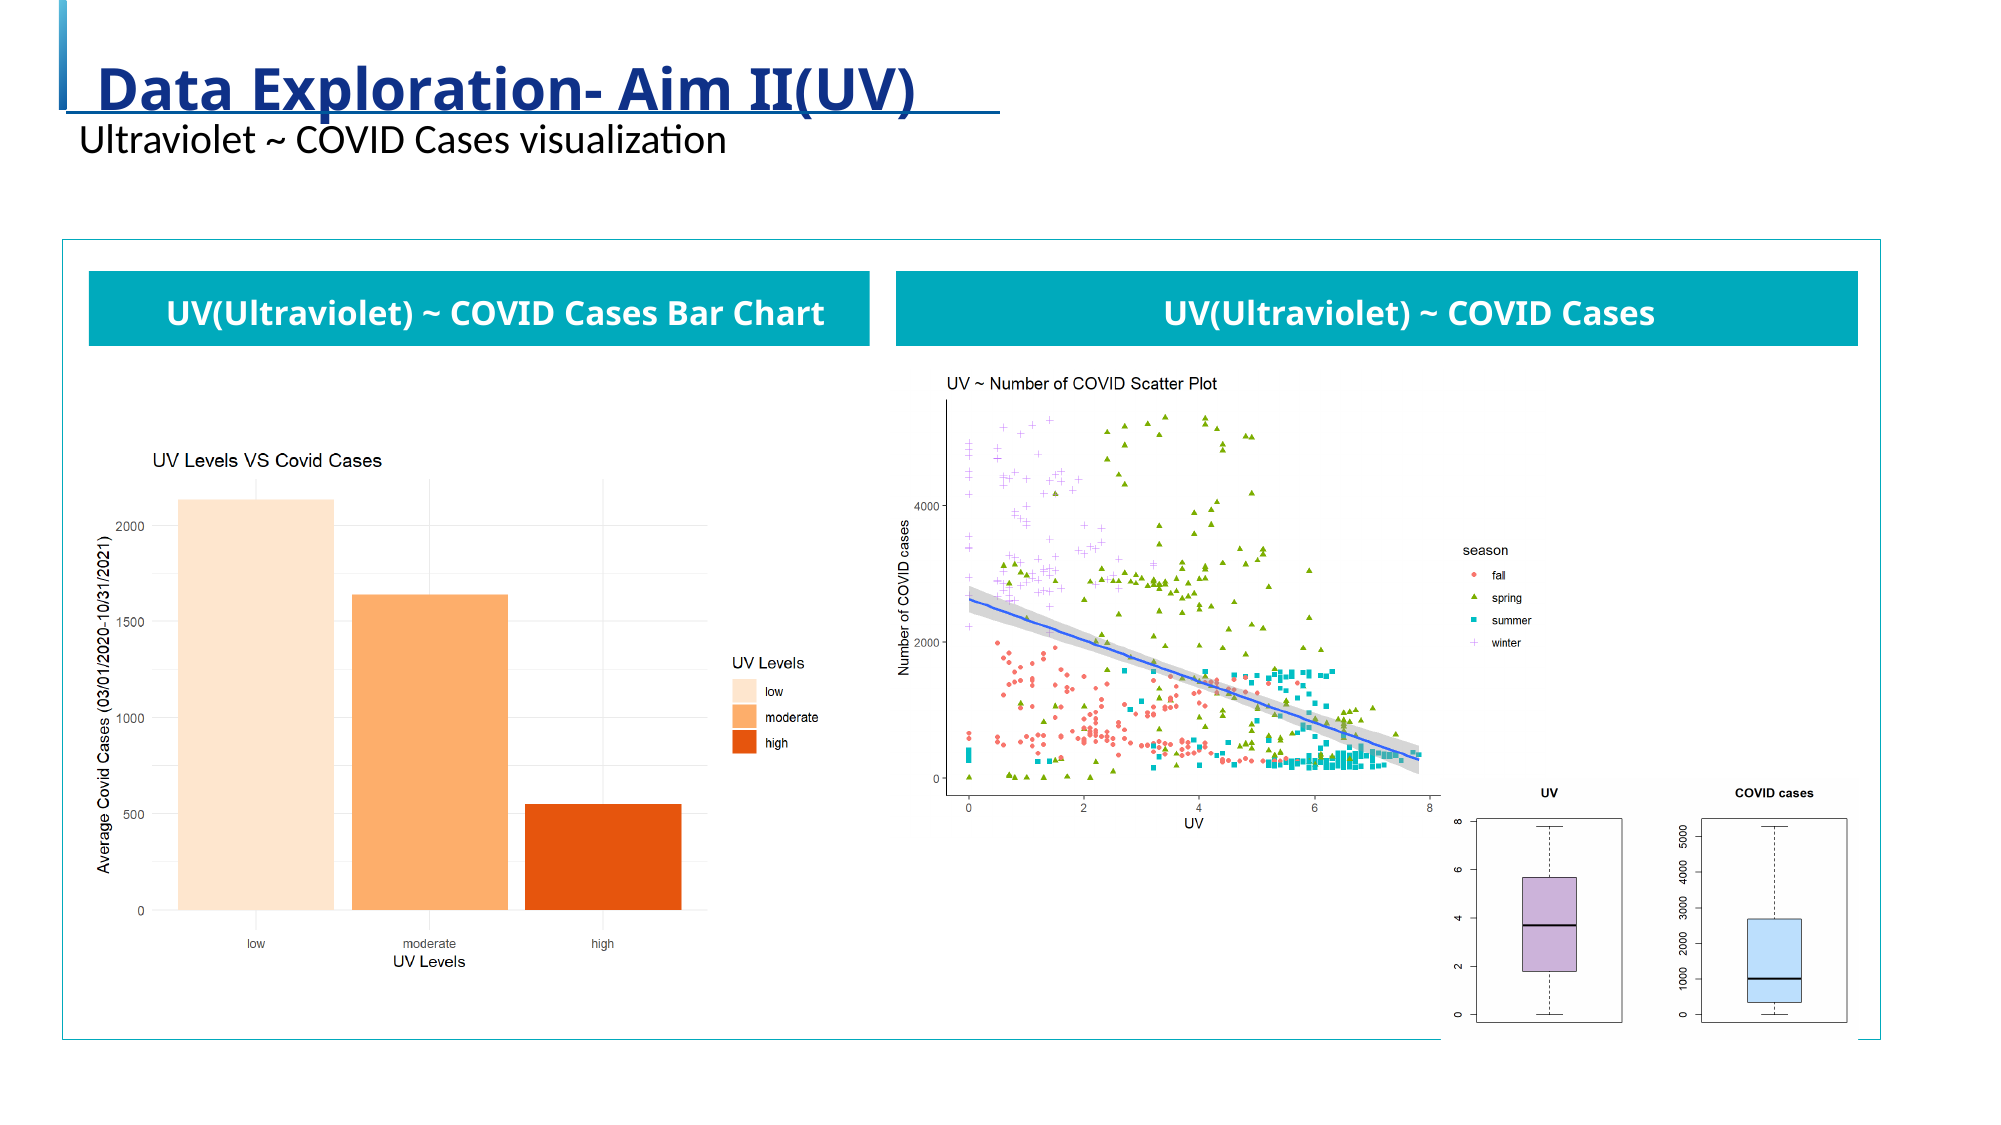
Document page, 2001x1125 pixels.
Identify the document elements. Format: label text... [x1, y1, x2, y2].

picture [889, 369, 1859, 1041]
text_box Data Exploration- Aim II(UV) [96, 59, 1764, 180]
text_box UV(Ultraviolet) ~ COVID Cases Bar Chart [88, 271, 870, 346]
text_box Ultraviolet ~ COVID Cases visualization [64, 104, 1065, 170]
text_box UV(Ultraviolet) ~ COVID Cases [896, 271, 1858, 346]
text_box [62, 239, 1881, 1040]
picture [88, 444, 835, 978]
text_box [58, 0, 67, 110]
